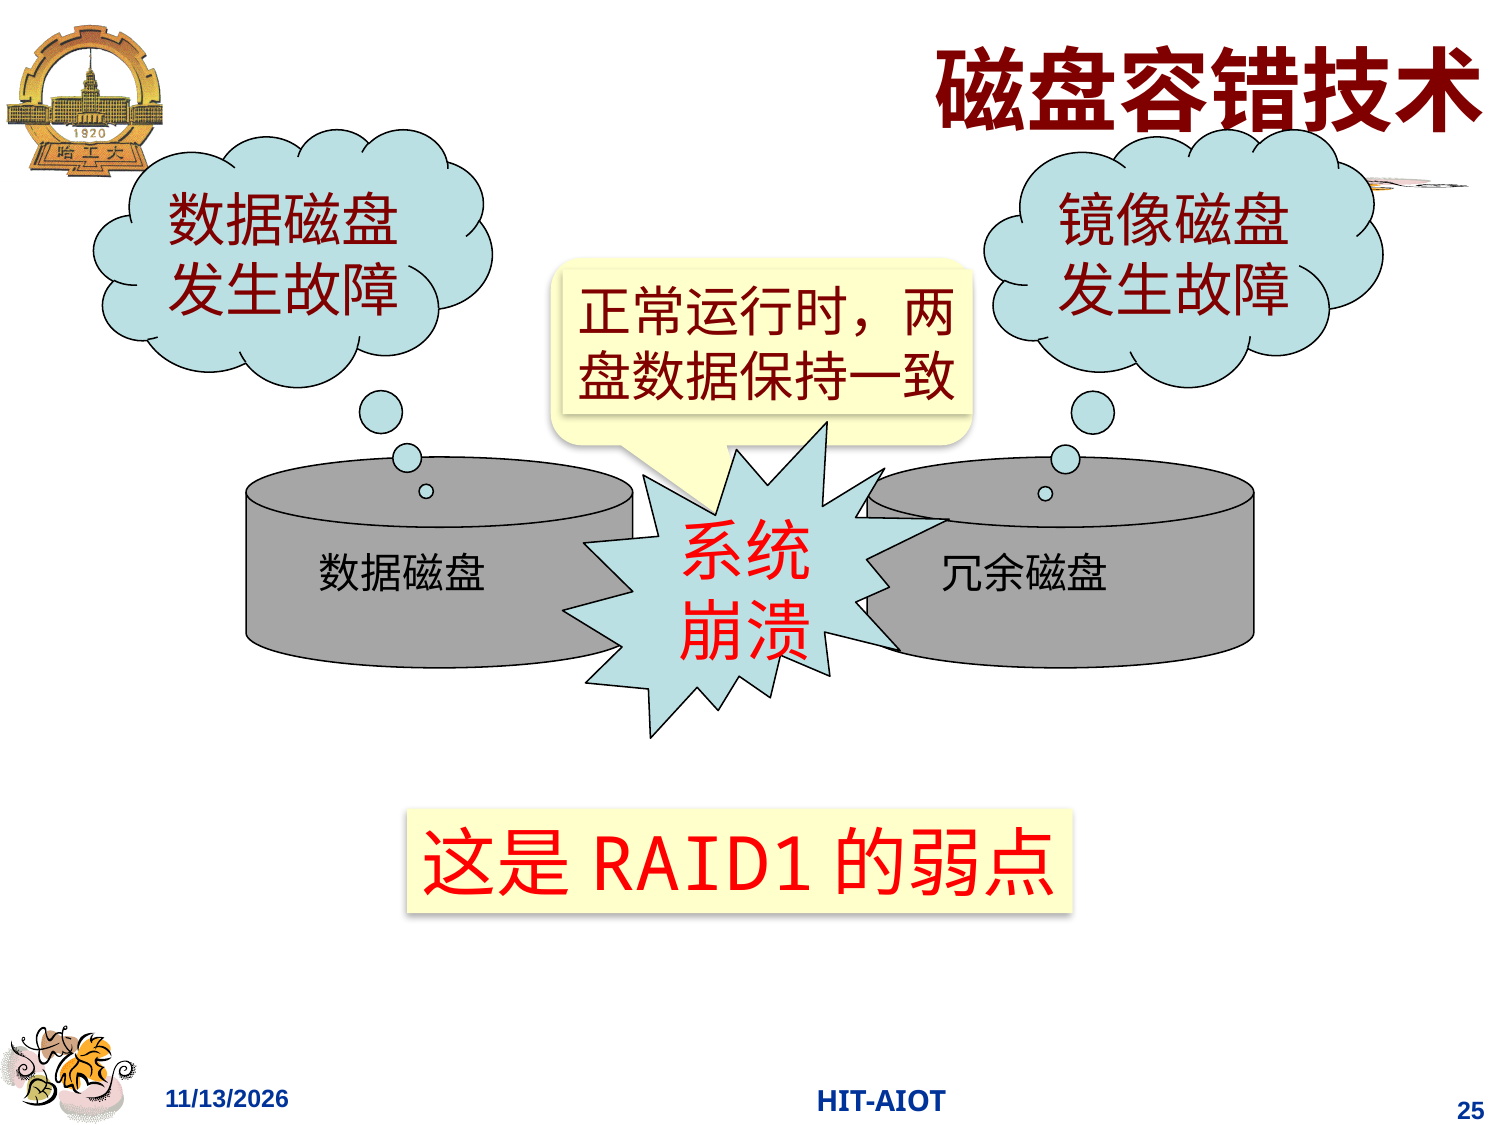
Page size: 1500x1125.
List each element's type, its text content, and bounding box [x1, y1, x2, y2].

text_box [984, 128, 1384, 387]
text_box 这是RAID1的弱点 [407, 808, 1073, 914]
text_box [93, 128, 493, 387]
footer HIT-AIOT [524, 1074, 1238, 1125]
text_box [550, 257, 973, 446]
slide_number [149, 1074, 413, 1125]
slide_number 25 [1437, 1087, 1500, 1125]
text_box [245, 456, 557, 669]
picture [0, 24, 162, 182]
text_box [562, 421, 950, 739]
title 磁盘容错技术 [162, 0, 1500, 176]
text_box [954, 456, 1255, 669]
